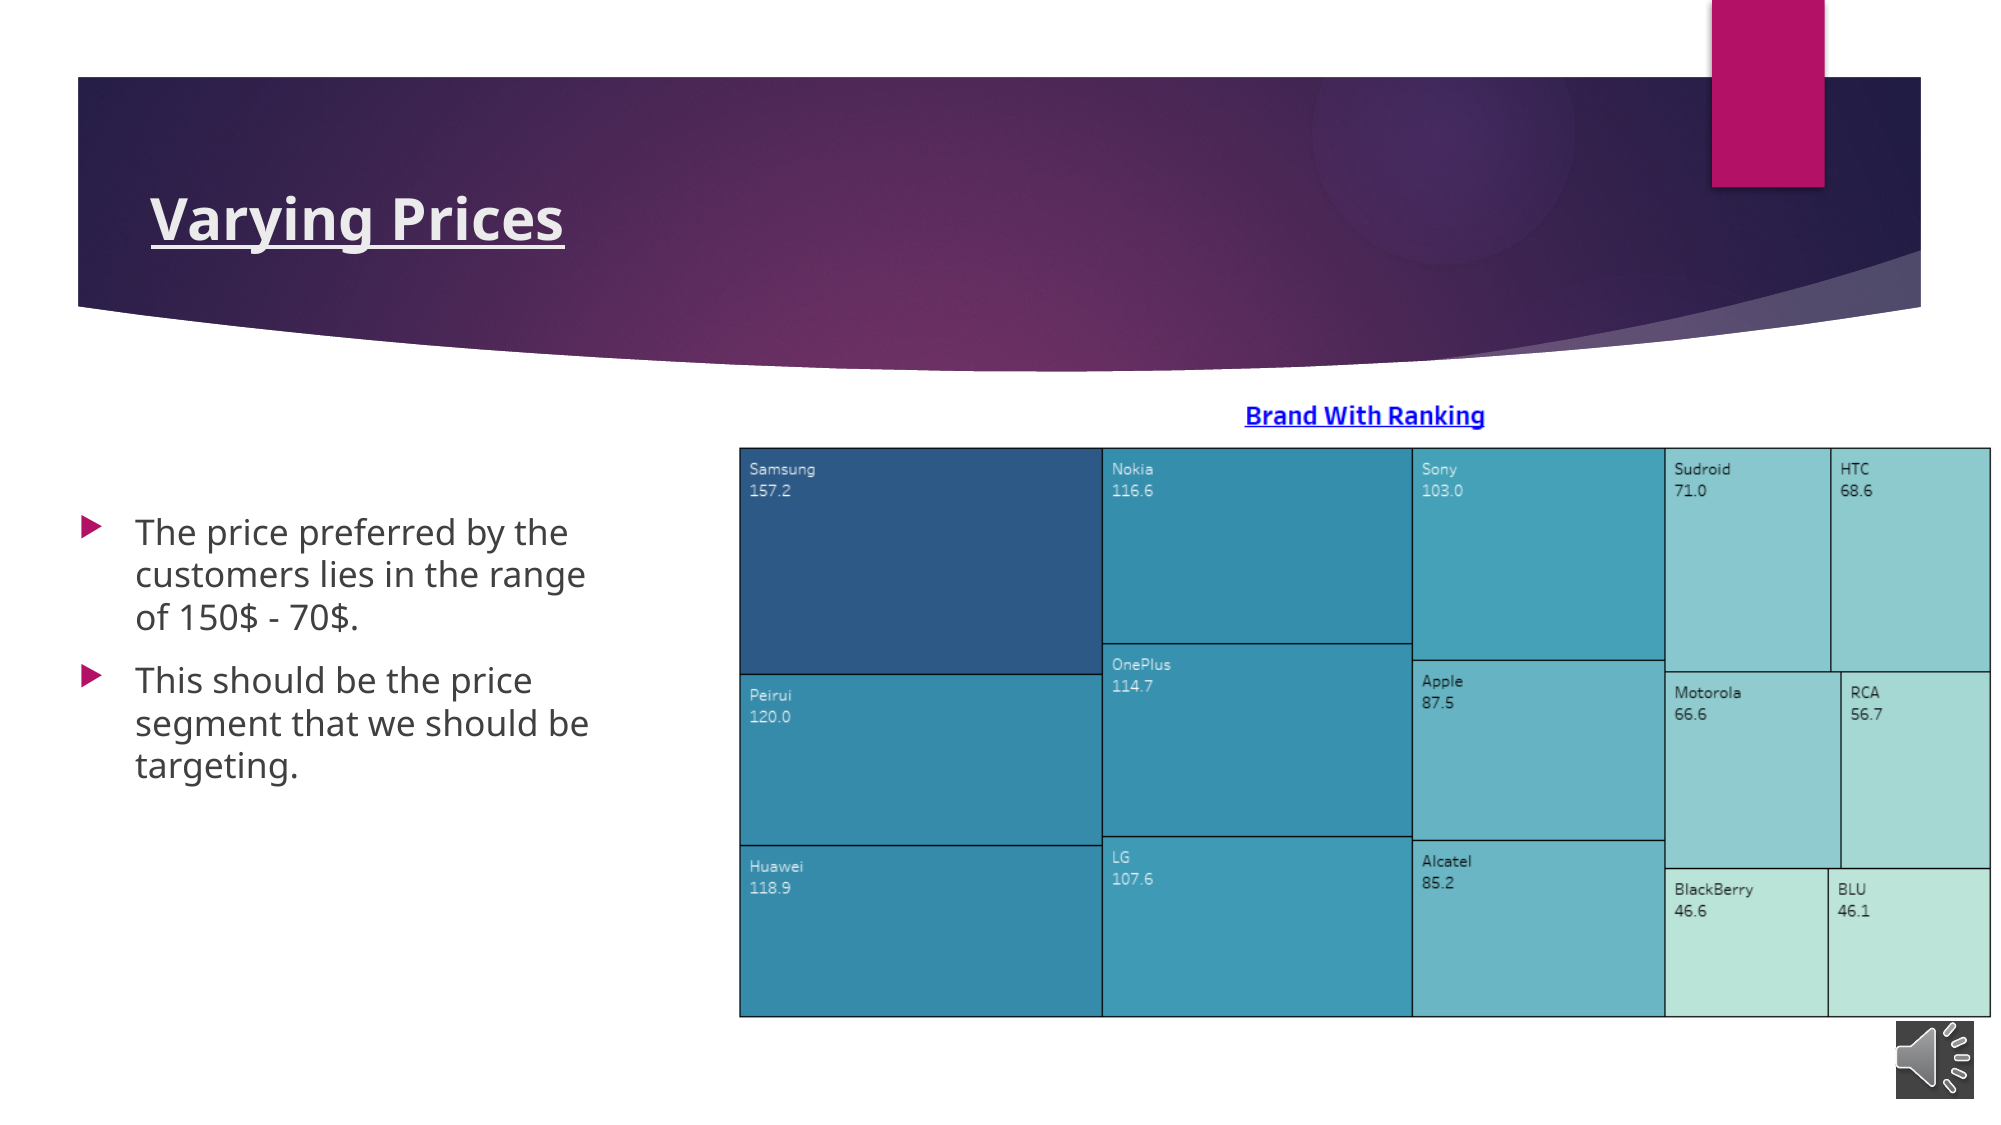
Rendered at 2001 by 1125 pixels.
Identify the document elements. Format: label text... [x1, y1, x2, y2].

picture [728, 389, 2000, 1101]
title Varying Prices [135, 115, 753, 319]
list The price preferred by the customers lies in the range of 150$ - 70$. This should be the price segment that we should be targeting. [63, 502, 628, 1029]
